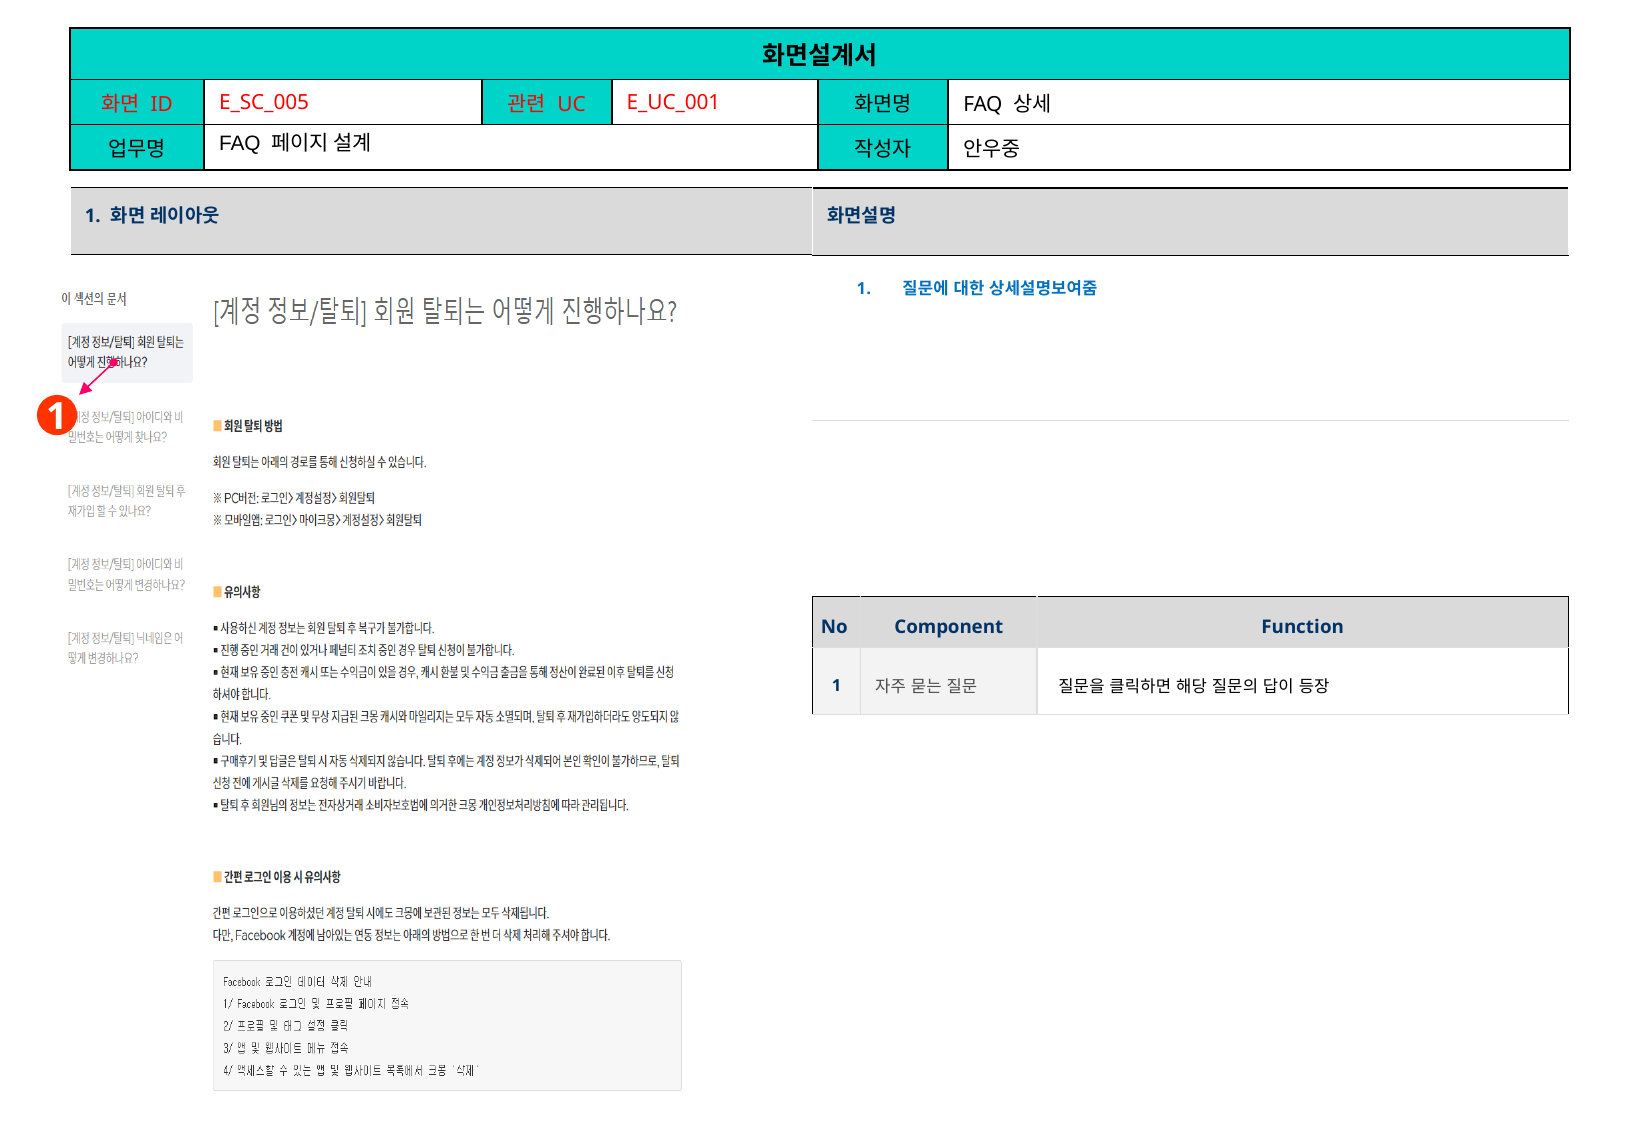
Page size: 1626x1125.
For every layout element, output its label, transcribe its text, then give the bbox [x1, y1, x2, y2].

table_cell 질문을 클릭하면 해당 질문의 답이 등장 [1038, 648, 1568, 714]
table_header Function [1038, 597, 1568, 647]
table_cell 관련 UC [483, 80, 611, 124]
table_cell 질문에 대한 상세설명보여줌 [813, 256, 1568, 420]
table_cell 업무명 [71, 125, 203, 169]
table_cell E_UC_001 [613, 80, 817, 124]
table_cell 자주 묻는 질문 [861, 648, 1036, 714]
picture [36, 272, 764, 1125]
table_header Component [861, 597, 1036, 647]
table_cell E_SC_005 [205, 80, 481, 124]
table_header 화면설명 [813, 189, 1568, 255]
table_cell 작성자 [819, 125, 947, 169]
table_cell 안우중 [949, 125, 1569, 169]
table_cell 화면 ID [71, 80, 203, 124]
table_header 1. 화면 레이아웃 [71, 188, 812, 254]
table_cell 1 [813, 648, 860, 714]
table_header 화면설계서 [71, 29, 1569, 79]
table_cell FAQ 상세 [949, 80, 1569, 124]
table_cell FAQ 페이지 설계 [205, 125, 817, 169]
table_cell 화면명 [819, 80, 947, 124]
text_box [78, 362, 114, 396]
table_header No [813, 597, 860, 647]
